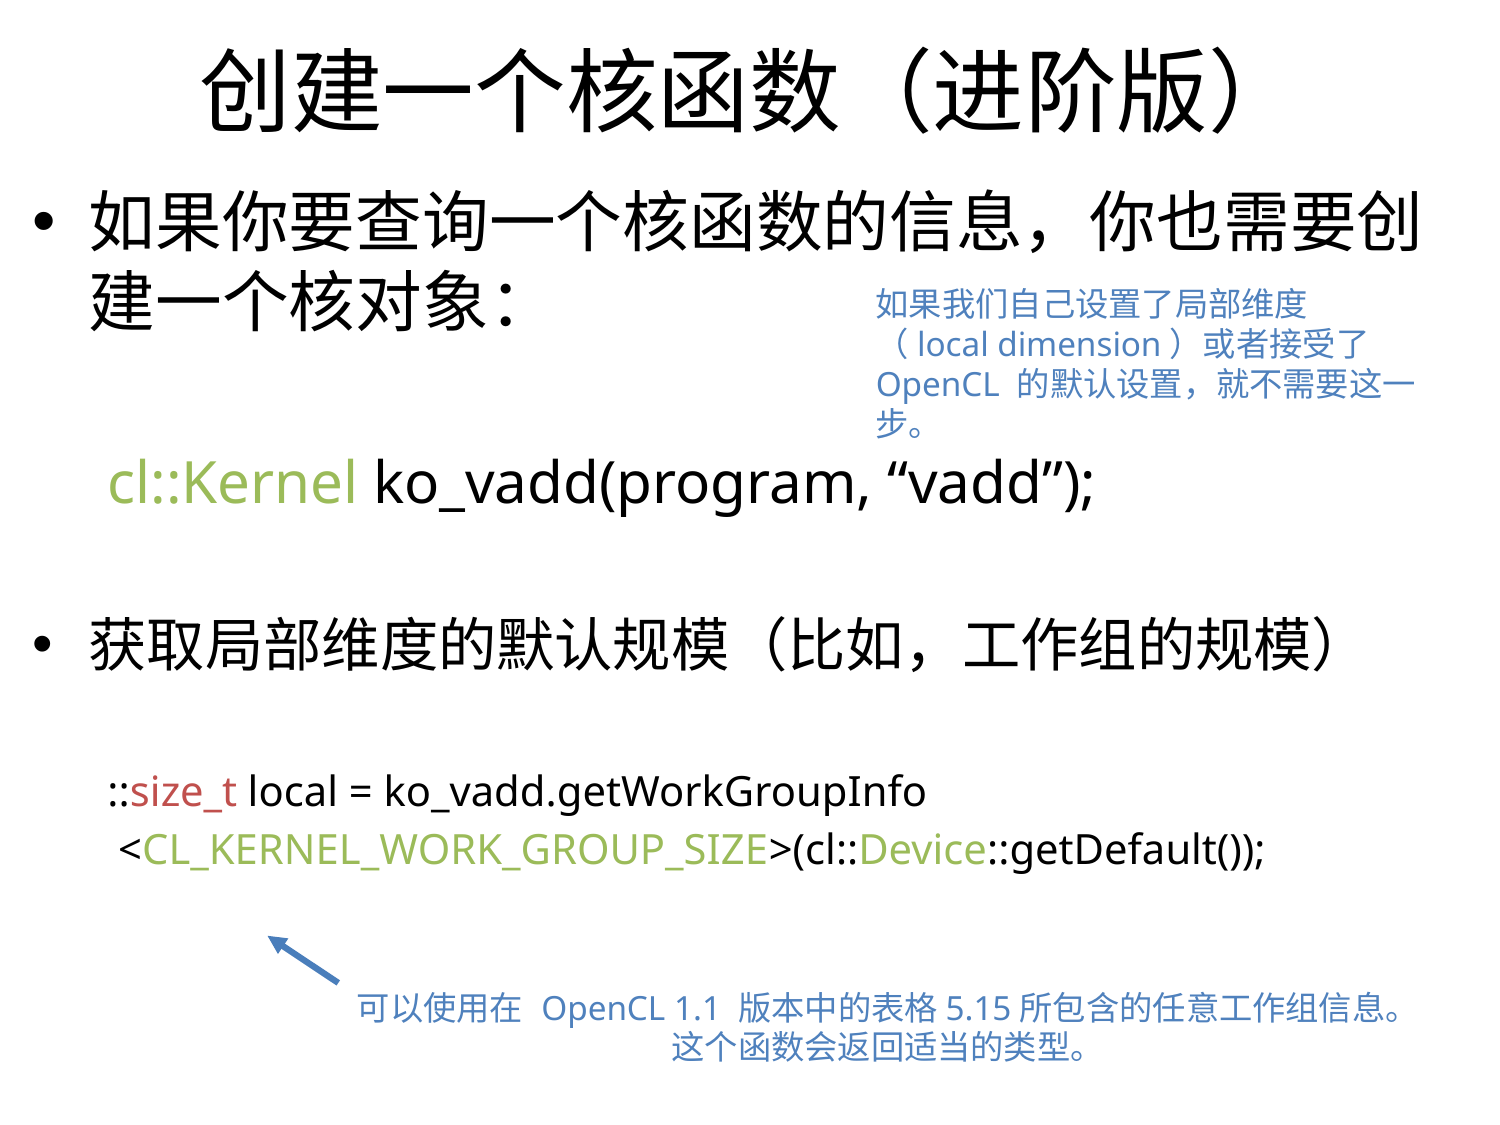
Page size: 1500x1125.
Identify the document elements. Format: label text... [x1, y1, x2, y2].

text_box 可以使用在 OpenCL 1.1 版本中的表格5.15所包含的任意工作组信息。 这个函数会返回适当的类型。 [326, 979, 1449, 1114]
text_box 创建一个核函数（进阶版） [74, 0, 1425, 183]
text_box [267, 935, 339, 984]
text_box 如果你要查询一个核函数的信息，你也需要创建一个核对象： cl::Kernel ko_vadd(program, “vadd”); 获取局部维度的默认规模（比如，工作组的规模） ::size_t local = ko_vadd.getWorkGroupInfo <CL_KERNEL_WORK_GROUP_SIZE>(cl::Device::getDefault()); [17, 172, 1500, 1071]
text_box 如果我们自己设置了局部维度（local dimension）或者接受了 OpenCL 的默认设置，就不需要这一步。 [861, 275, 1435, 490]
